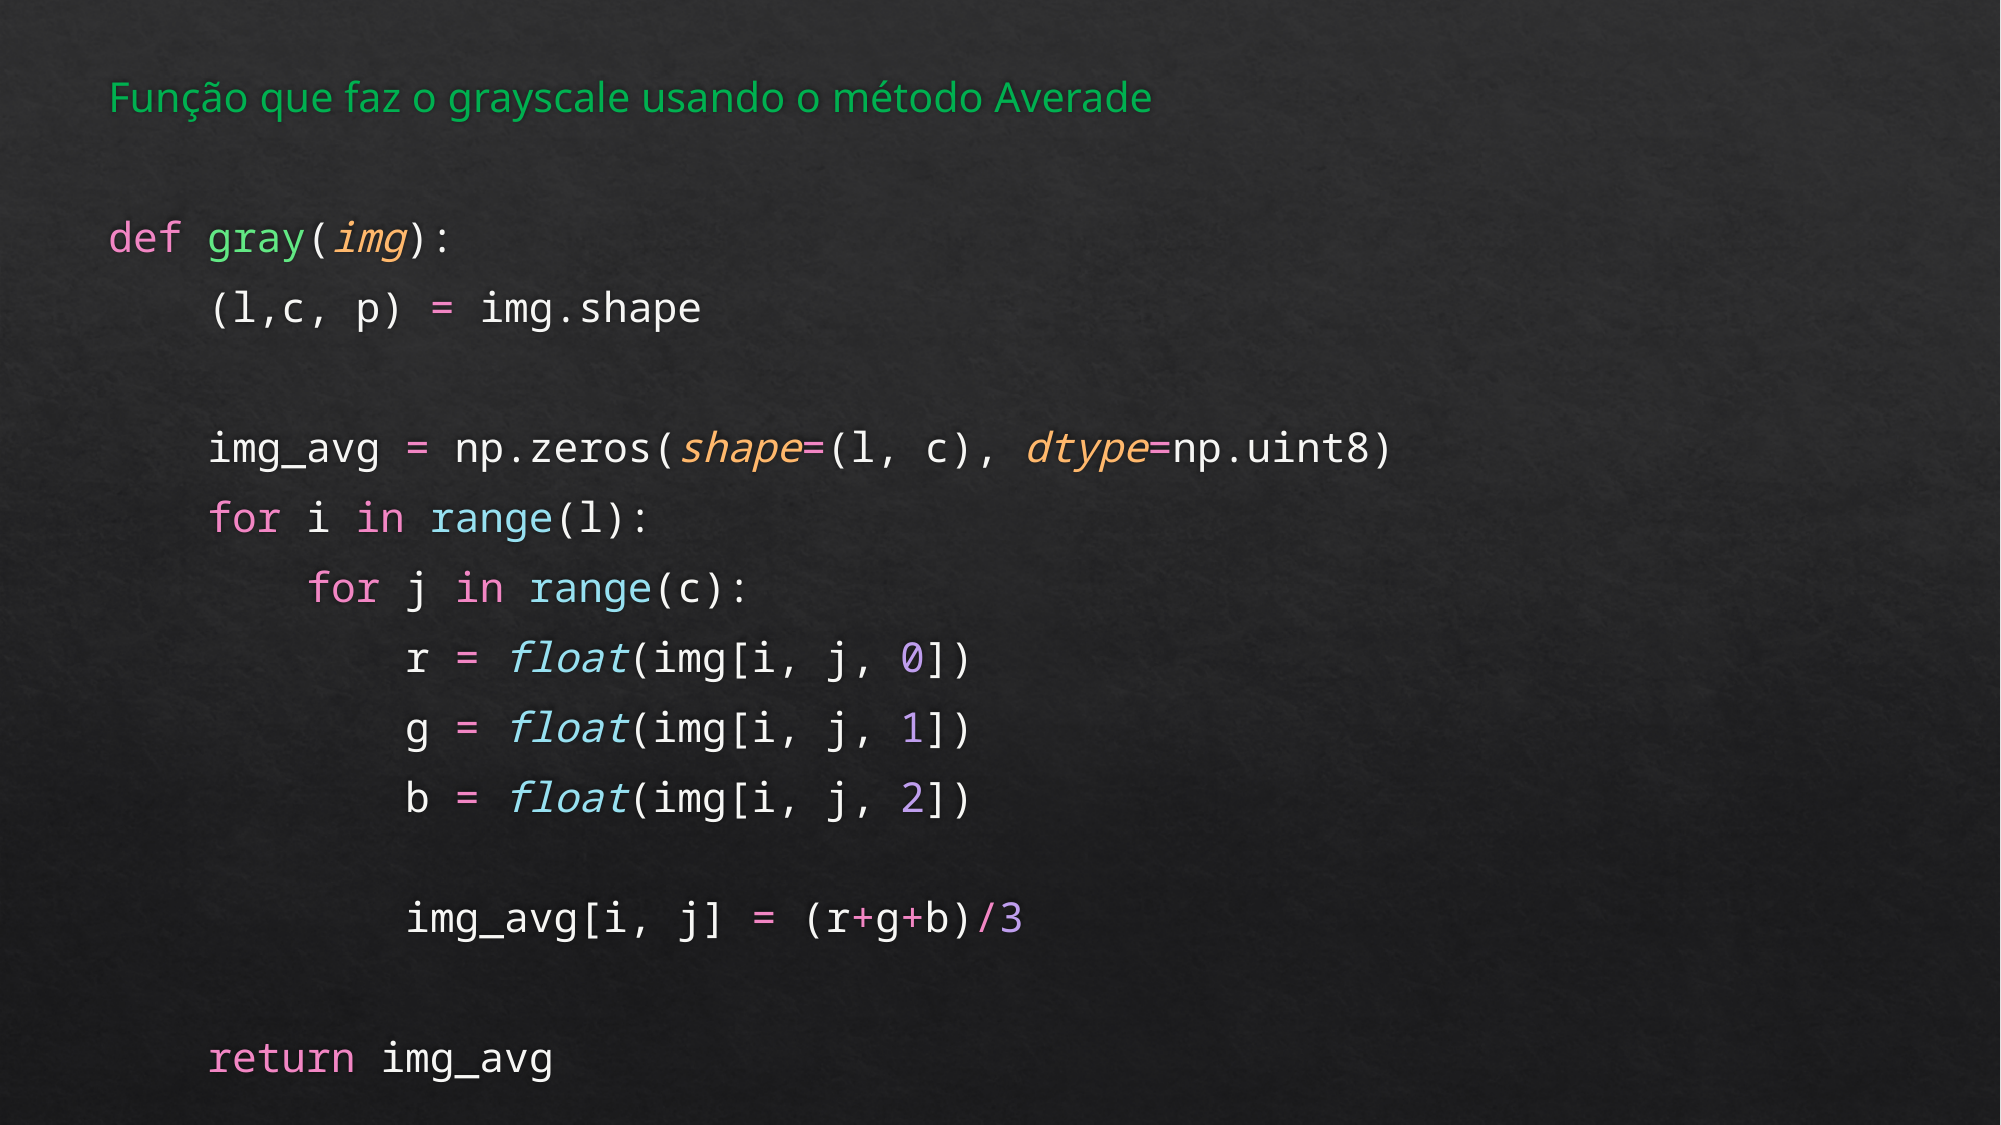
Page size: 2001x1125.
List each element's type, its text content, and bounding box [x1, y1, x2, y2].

subtitle Função que faz o grayscale usando o método Averade def gray(img): (l,c, p) = img.shape img_avg = np.zeros(shape=(l, c), dtype=np.uint8) for i in range(l): for j in range(c): r = float(img[i, j, 0]) g = float(img[i, j, 1]) b = float(img[i, j, 2]) img_avg[i, j] = (r+g+b)/3 return img_avg [93, 63, 1967, 1099]
